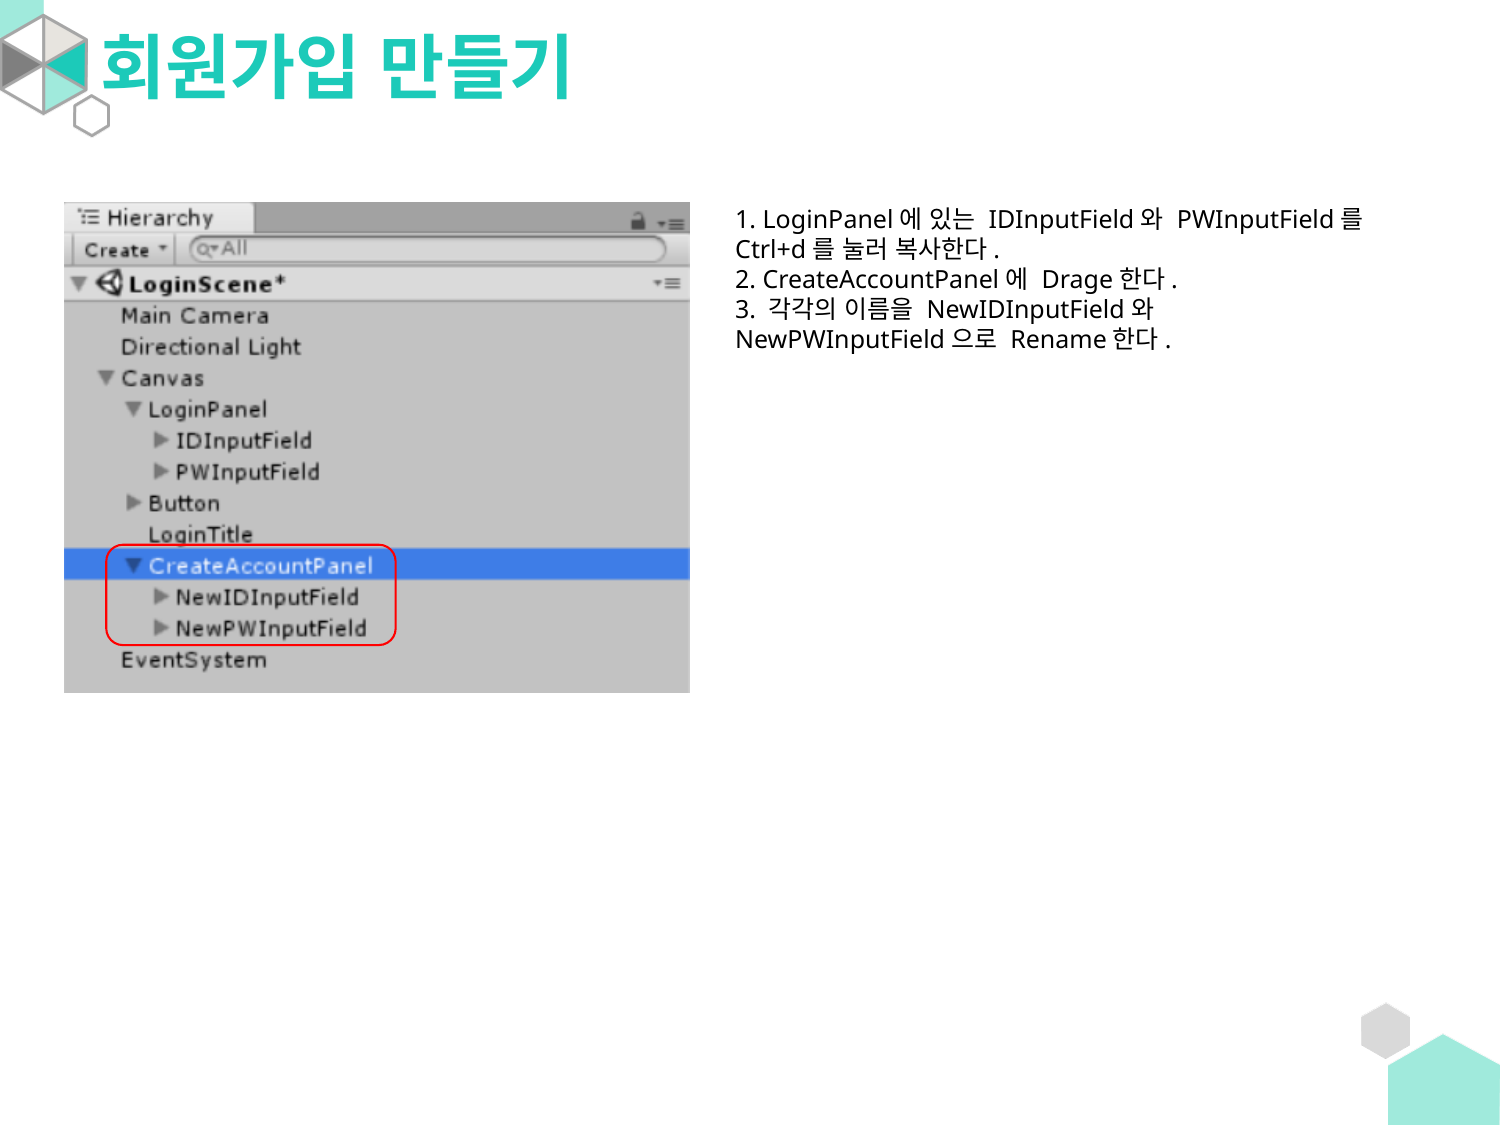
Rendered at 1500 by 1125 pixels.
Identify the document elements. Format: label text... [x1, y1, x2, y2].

text_box 1. LoginPanel에 있는 IDInputField와 PWInputField를 Ctrl+d를 눌러 복사한다. 2. CreateAccountPanel에 Drage한다. 3. 각각의 이름을 NewIDInputField와 NewPWInputField으로 Rename한다. [720, 196, 1388, 361]
text_box 회원가입 만들기 [85, 0, 1233, 132]
picture [0, 0, 1500, 1125]
